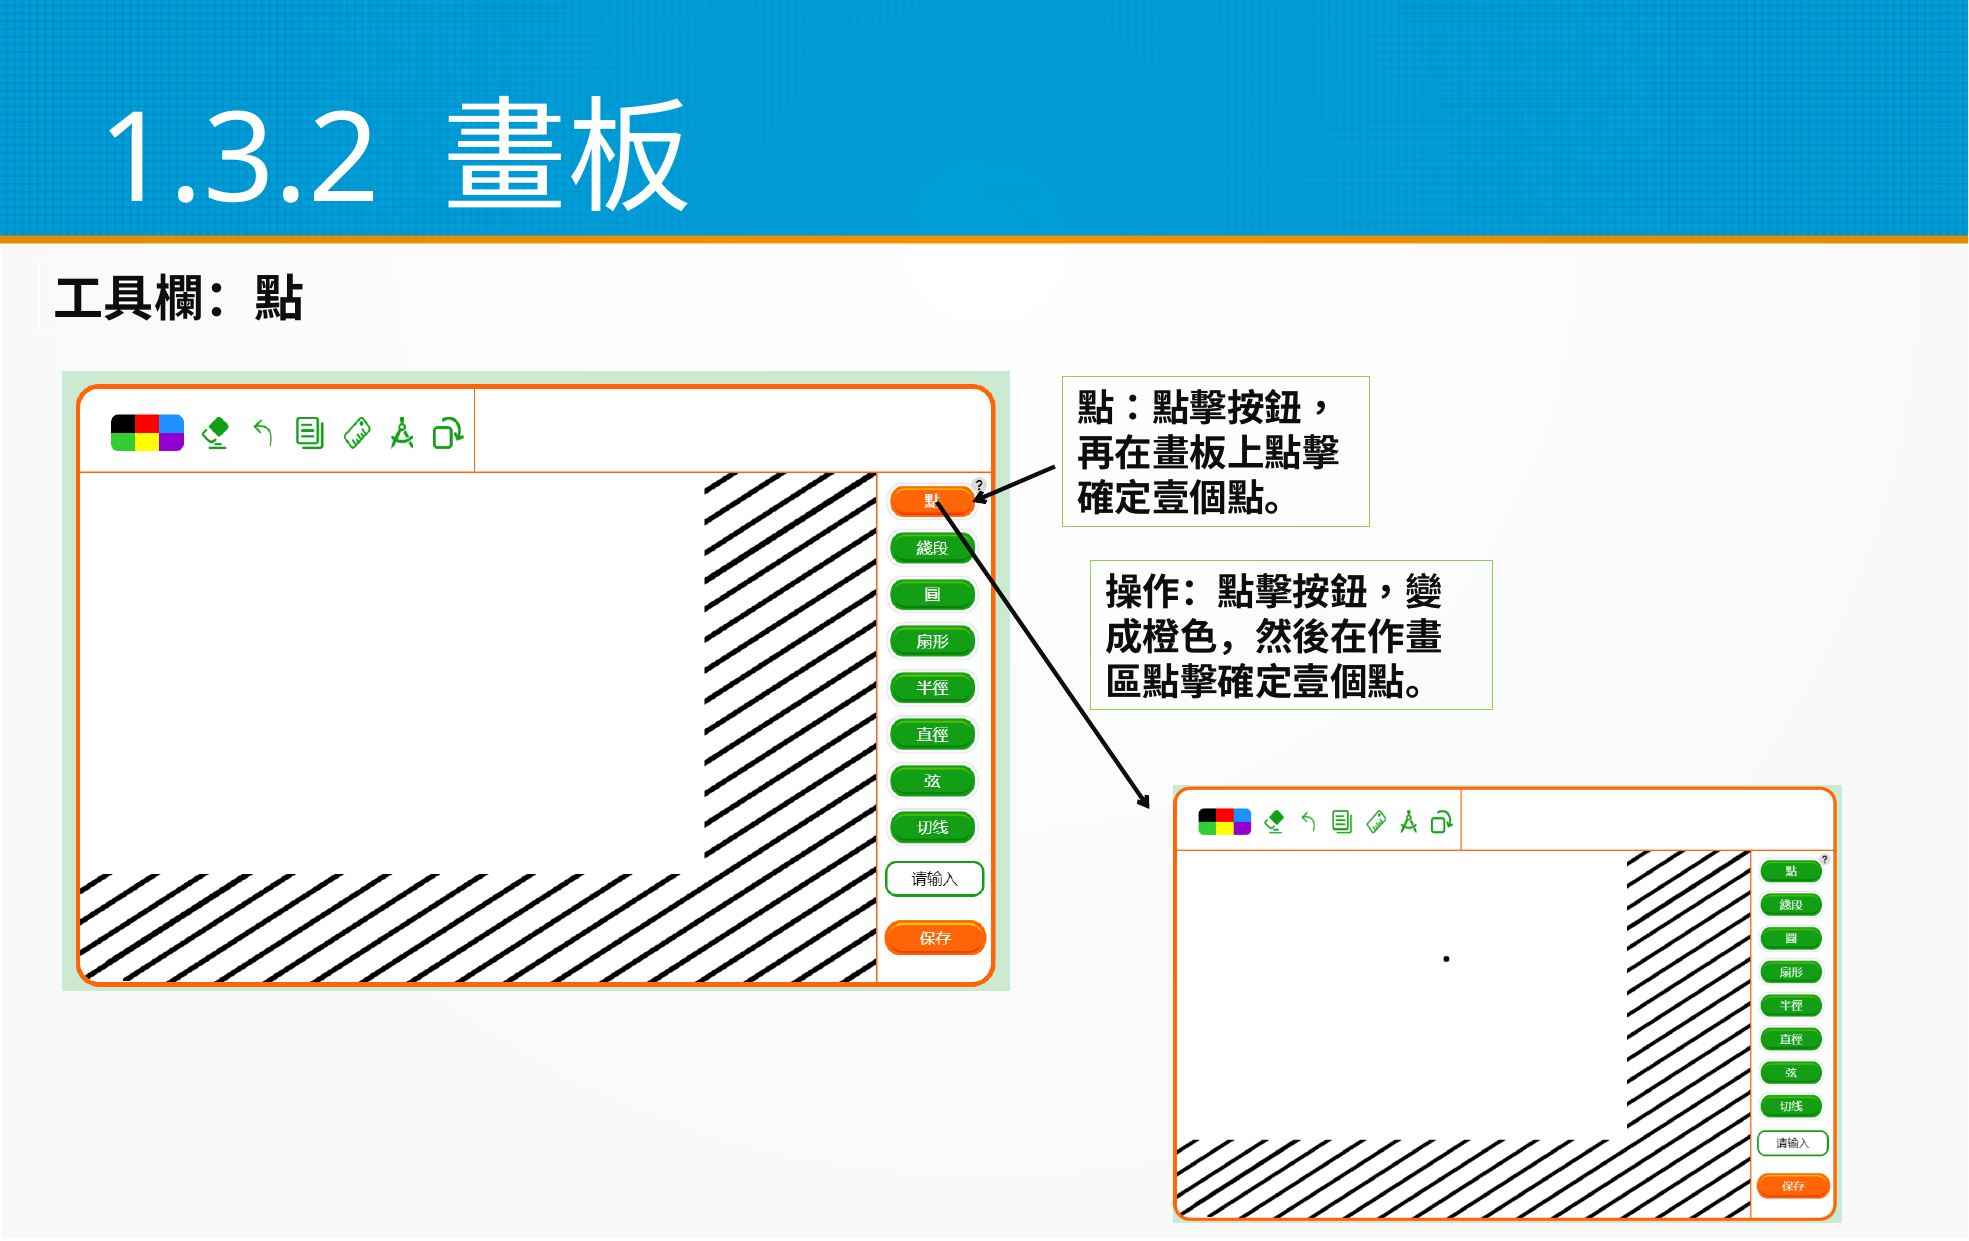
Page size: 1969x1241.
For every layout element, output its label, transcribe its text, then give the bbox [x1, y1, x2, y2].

text_box 操作：點擊按鈕，變成橙色，然後在作畫區點擊確定壹個點。 [1155, 560, 1493, 710]
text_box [971, 466, 1056, 500]
picture [0, 236, 1969, 1241]
title 1.3.2 畫板 [98, 19, 1870, 227]
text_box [936, 501, 1150, 810]
text_box 工具欄：點 [39, 258, 372, 334]
text_box 點：點擊按鈕，再在畫板上點擊確定壹個點。 [1062, 376, 1370, 527]
